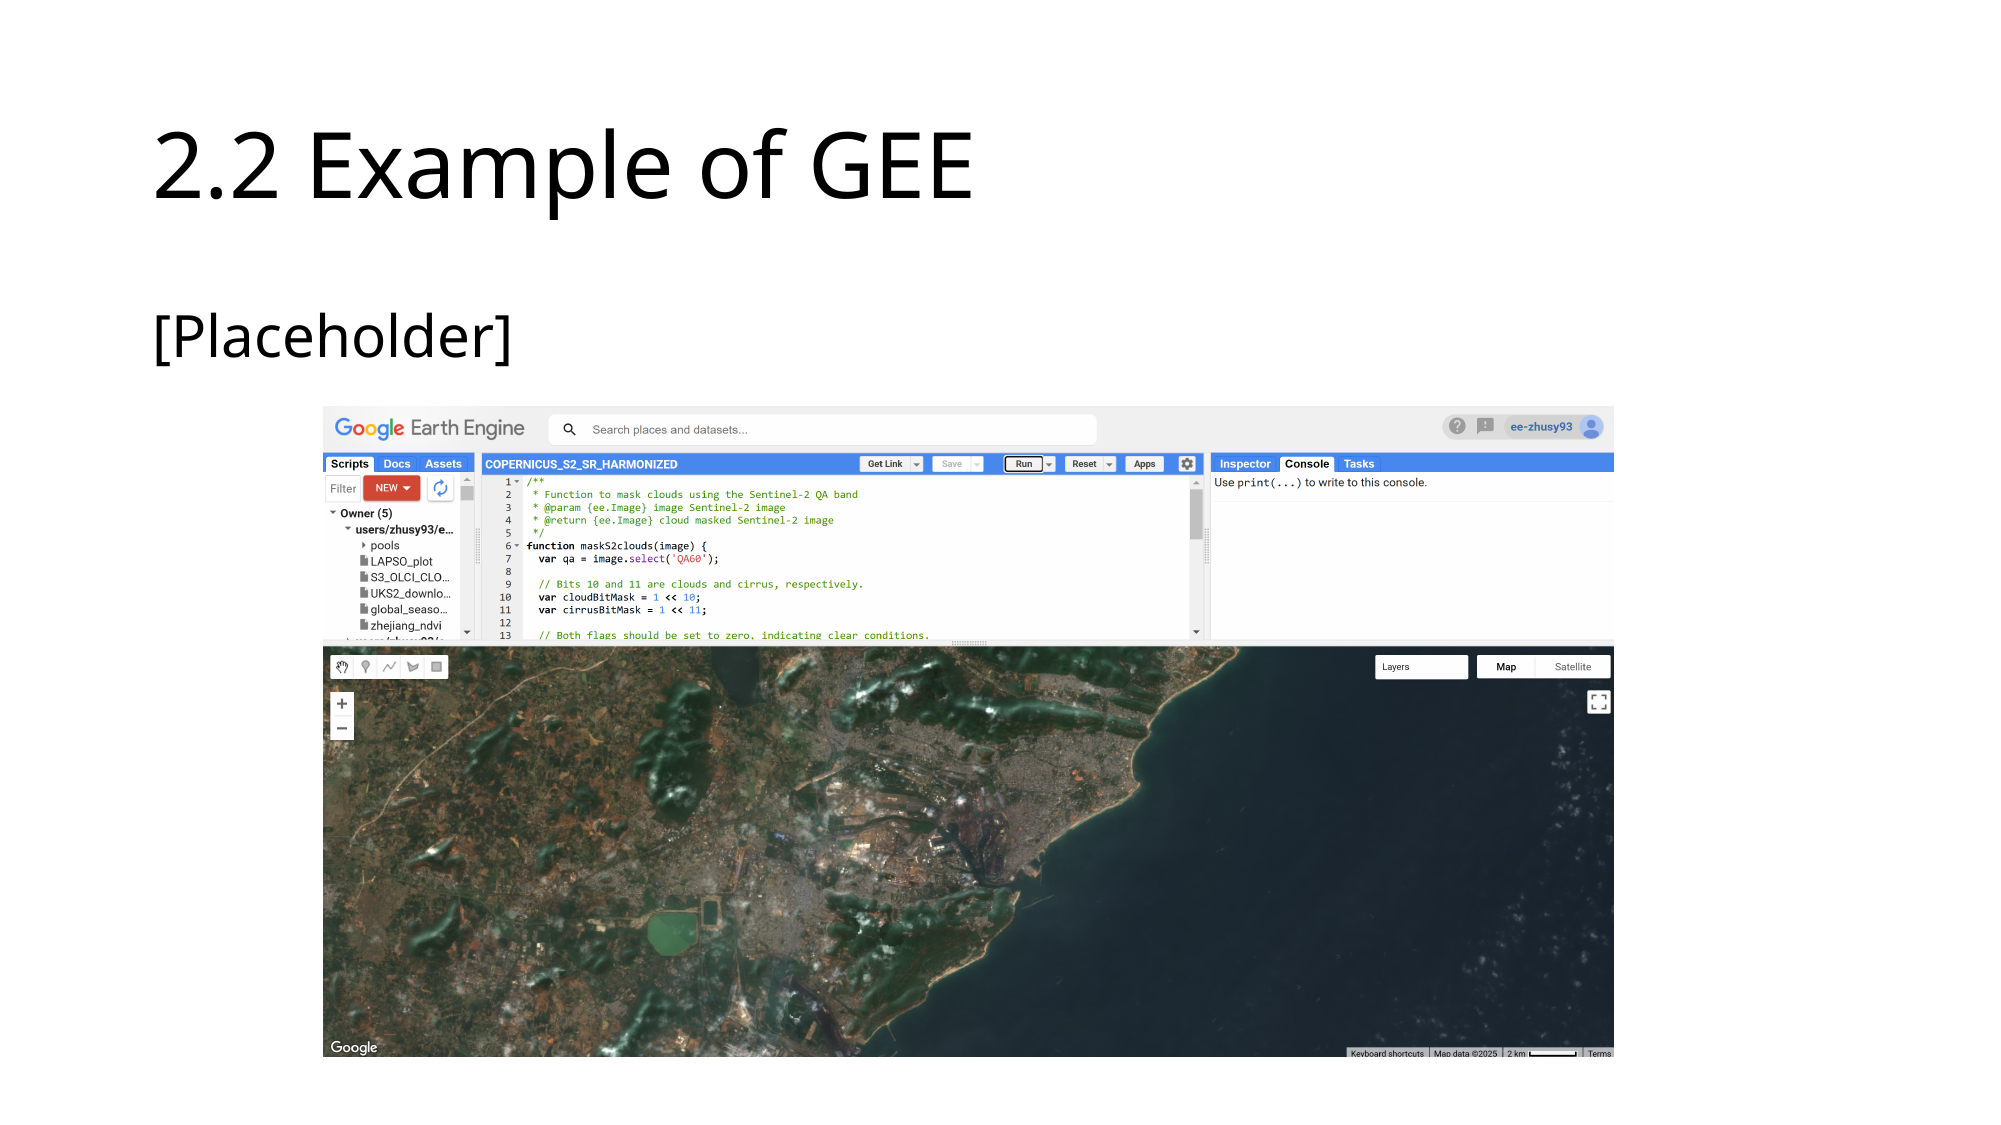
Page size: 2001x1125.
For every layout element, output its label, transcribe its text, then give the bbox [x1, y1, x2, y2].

list [Placeholder] [137, 299, 1863, 1014]
title 2.2 Example of GEE [137, 59, 1863, 278]
picture [323, 405, 1614, 1058]
